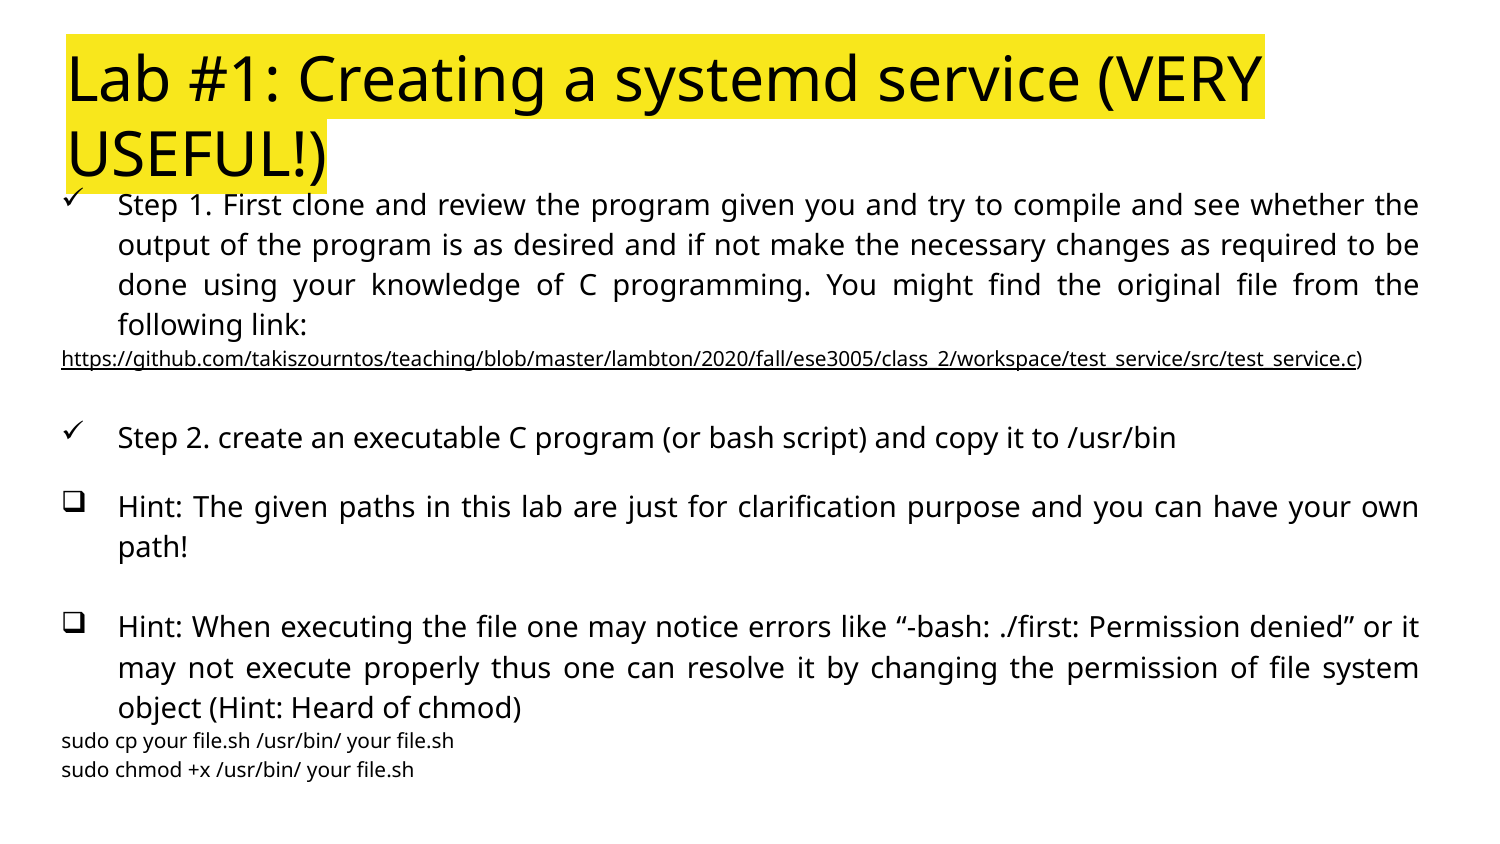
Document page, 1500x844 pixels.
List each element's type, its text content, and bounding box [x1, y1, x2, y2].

list Step 1. First clone and review the program given you and try to compile and see whether the output of the program is as desired and if not make the necessary changes as required to be done using your knowledge of C programming. You might find the original file from the following link: https://github.com/takiszourntos/teaching/blob/master/lambton/2020/fall/ese3005/class_2/workspace/test_service/src/test_service.c) Step 2. create an executable C program (or bash script) and copy it to /usr/bin Hint: The given paths in this lab are just for clarification purpose and you can have your own path! Hint: When executing the file one may notice errors like “-bash: ./first: Permission denied” or it may not execute properly thus one can resolve it by changing the permission of file system object (Hint: Heard of chmod) sudo cp your file.sh /usr/bin/ your file.sh sudo chmod +x /usr/bin/ your file.sh [27, 131, 1436, 832]
title Lab #1: Creating a systemd service (VERY USEFUL!) [51, 23, 1449, 118]
